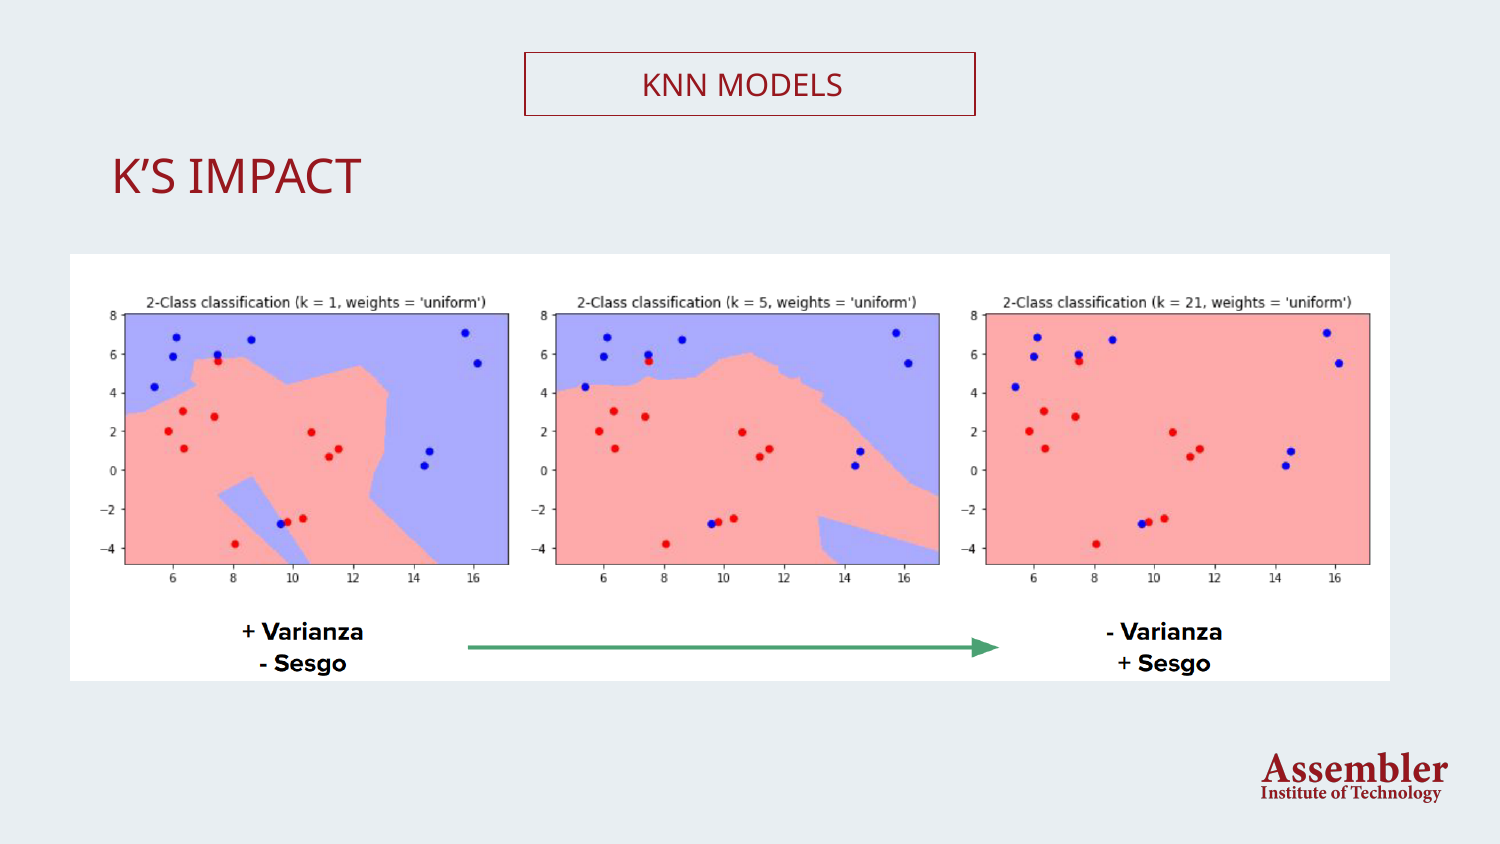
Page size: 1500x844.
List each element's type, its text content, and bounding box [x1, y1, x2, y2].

text_box KNN MODELS [469, 50, 1016, 118]
picture [70, 254, 1391, 681]
text_box K’S IMPACT [96, 130, 872, 253]
picture [1261, 752, 1448, 803]
